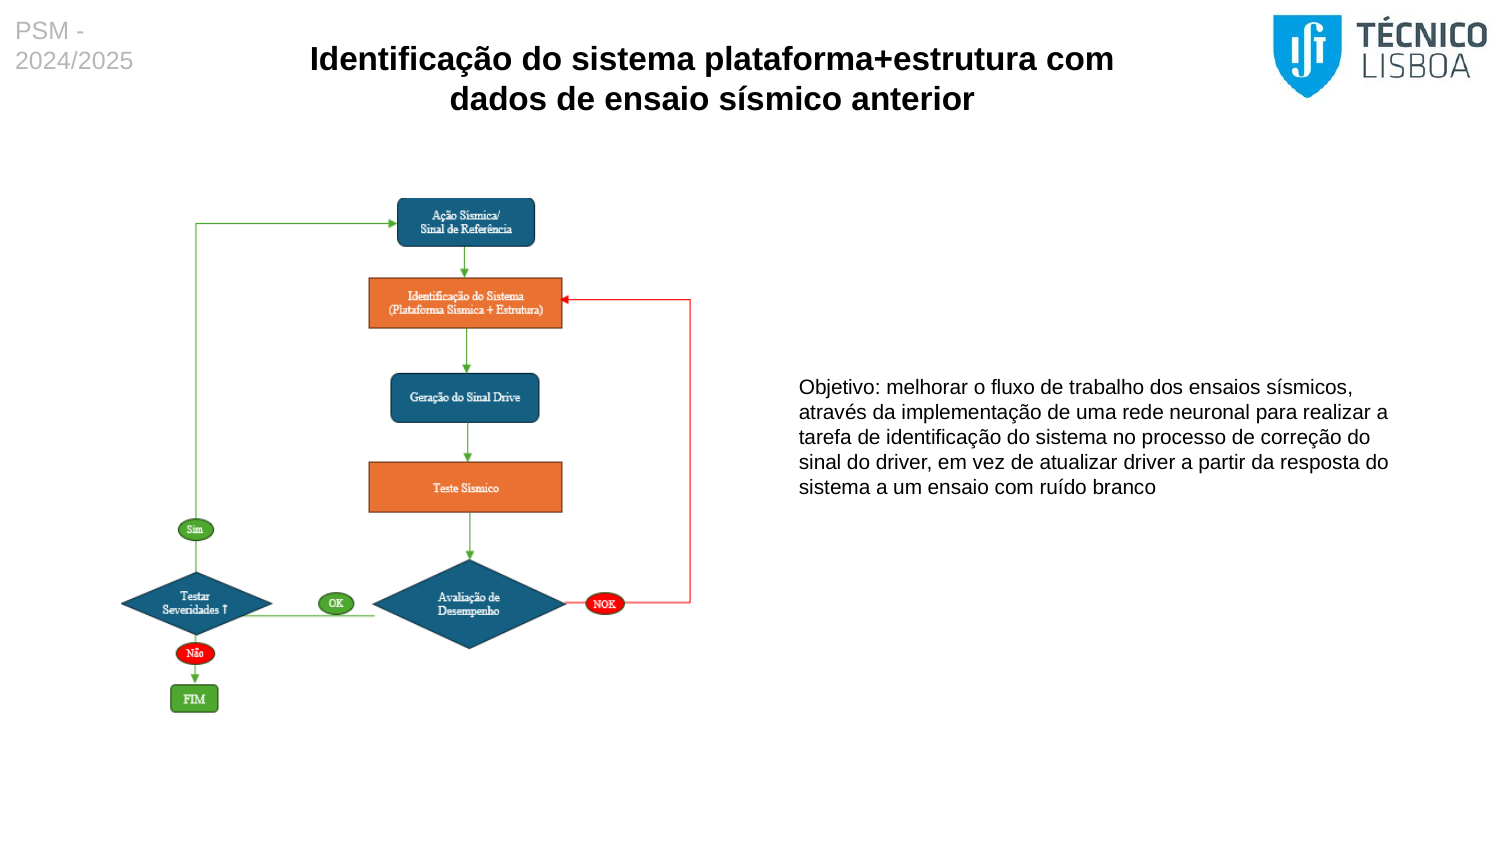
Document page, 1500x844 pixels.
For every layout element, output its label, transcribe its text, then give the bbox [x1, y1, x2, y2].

picture [121, 198, 694, 715]
picture [1260, 0, 1500, 106]
text_box Identificação do sistema plataforma+estrutura com dados de ensaio sísmico anterior [263, 30, 1163, 125]
text_box Objetivo: melhorar o fluxo de trabalho dos ensaios sísmicos, através da implementação de uma rede neuronal para realizar a tarefa de identificação do sistema no processo de correção do sinal do driver, em vez de atualizar driver a partir da resposta do sistema a um ensaio com ruído branco [784, 365, 1405, 506]
text_box PSM - 2024/2025 [0, 0, 225, 90]
